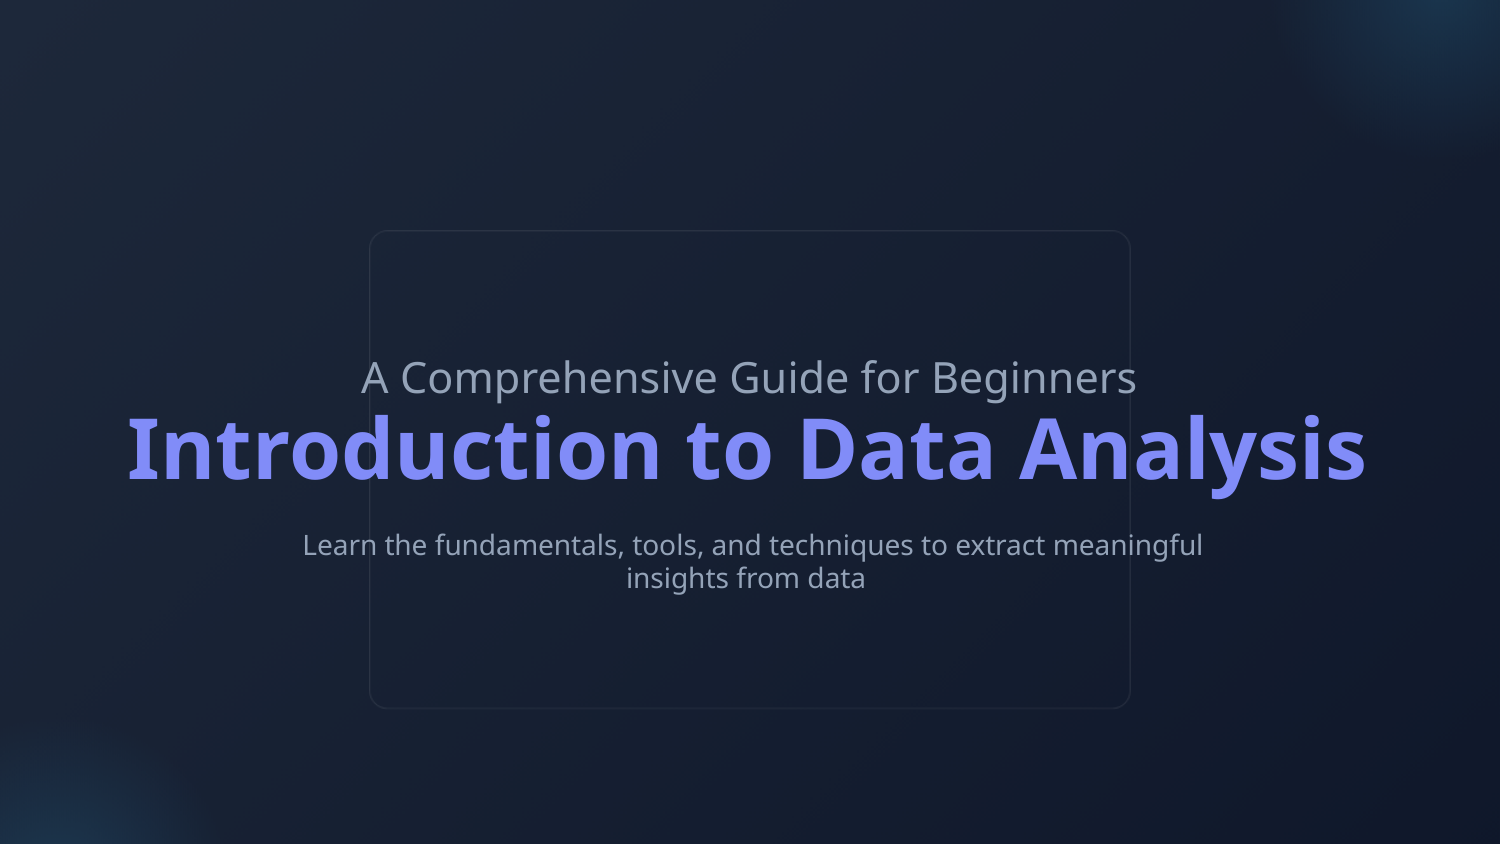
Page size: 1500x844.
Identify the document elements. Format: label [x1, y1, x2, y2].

text_box [0, 0, 1500, 844]
